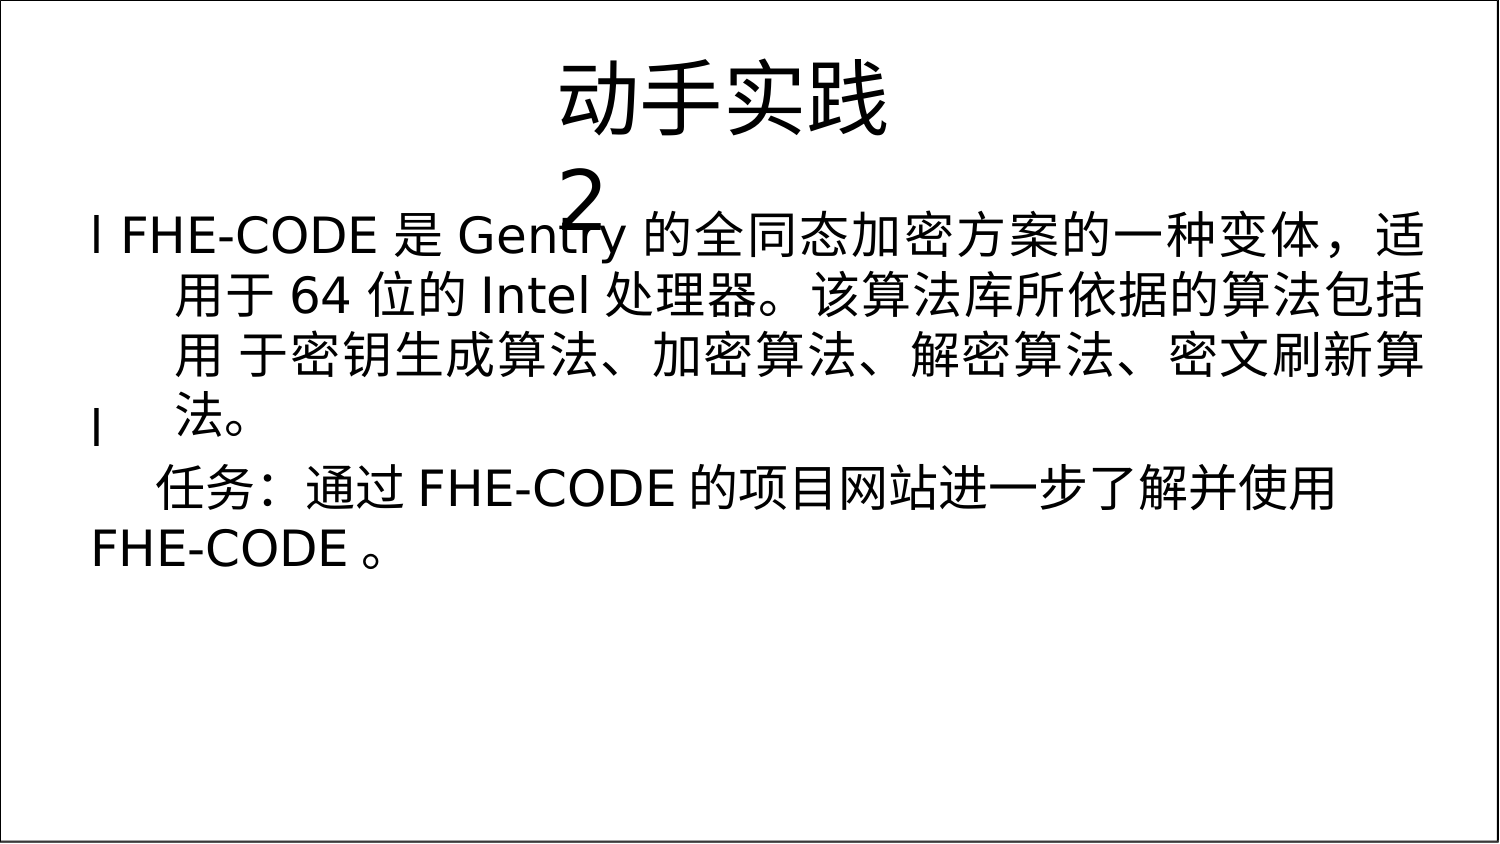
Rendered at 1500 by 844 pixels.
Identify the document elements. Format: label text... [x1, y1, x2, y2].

list l FHE-CODE是Gentry的全同态加密方案的一种变体，适 用于64位的Intel处理器。该算法库所依据的算法包括用 于密钥生成算法、加密算法、解密算法、密文刷新算法。 任务：通过FHE-CODE的项目网站进一步了解并使用 FHE-CODE。 [87, 201, 1427, 679]
title 动手实践2 [554, 44, 946, 201]
